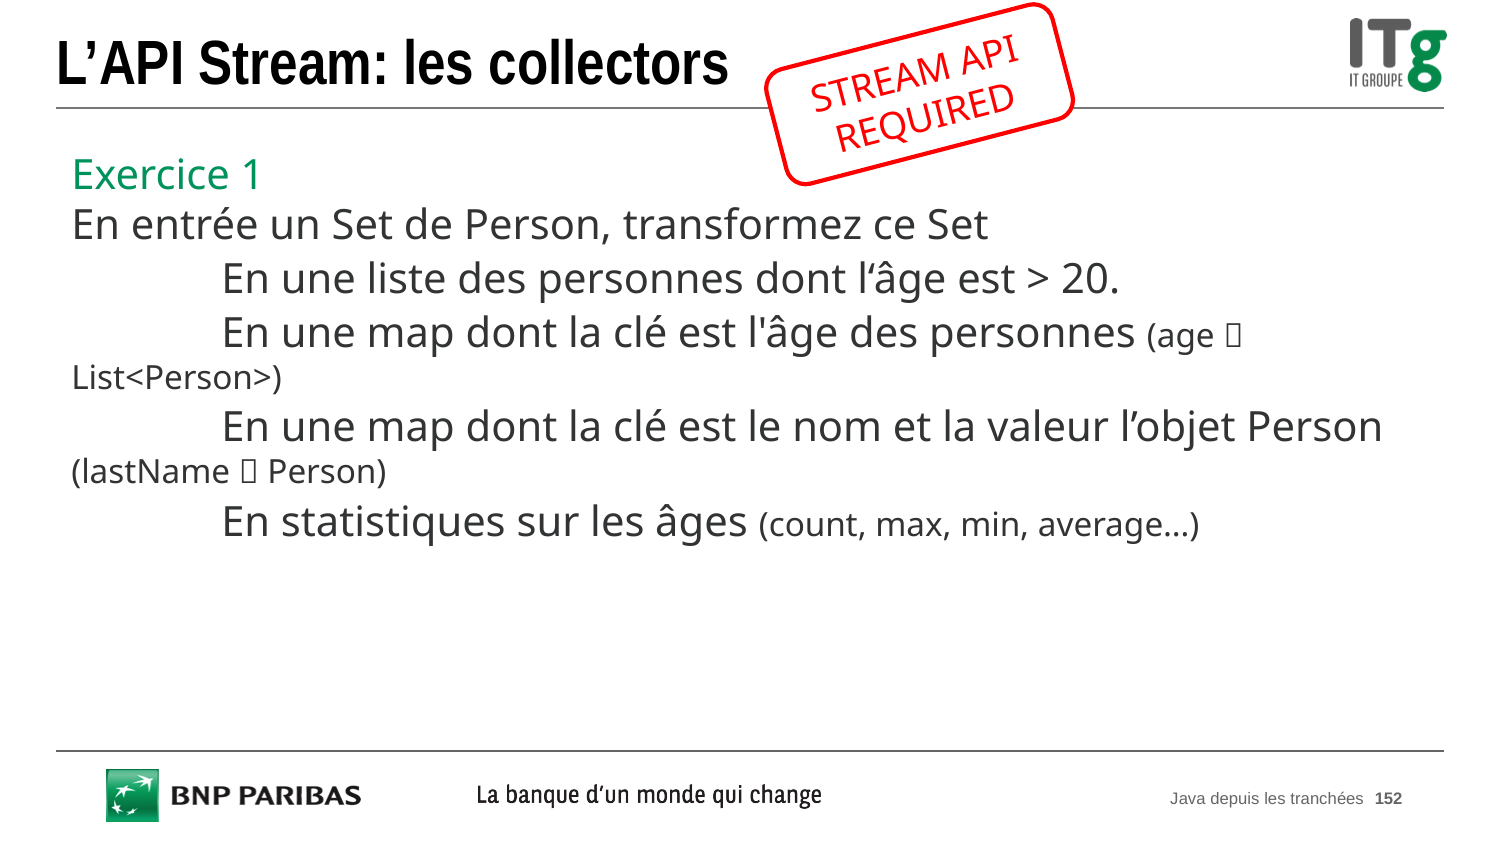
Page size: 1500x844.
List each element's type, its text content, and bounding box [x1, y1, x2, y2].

title L’API Stream: les collectors [1054, 14, 1444, 106]
footer Java depuis les tranchées [1033, 786, 1365, 810]
picture [478, 784, 821, 809]
list Exercice 1 En entrée un Set de Person, transformez ce Set En une liste des personnes dont l‘âge est > 20. En une map dont la clé est l'âge des personnes (age  List<Person>) En une map dont la clé est le nom et la valeur l’objet Person (lastName  Person) En statistiques sur les âges (count, max, min, average…) [56, 139, 1444, 729]
title L’API Stream: les collectors [56, 14, 981, 106]
picture [106, 769, 361, 822]
slide_number 152 [1372, 786, 1403, 810]
text_box STREAM API REQUIRED [764, 2, 1076, 187]
